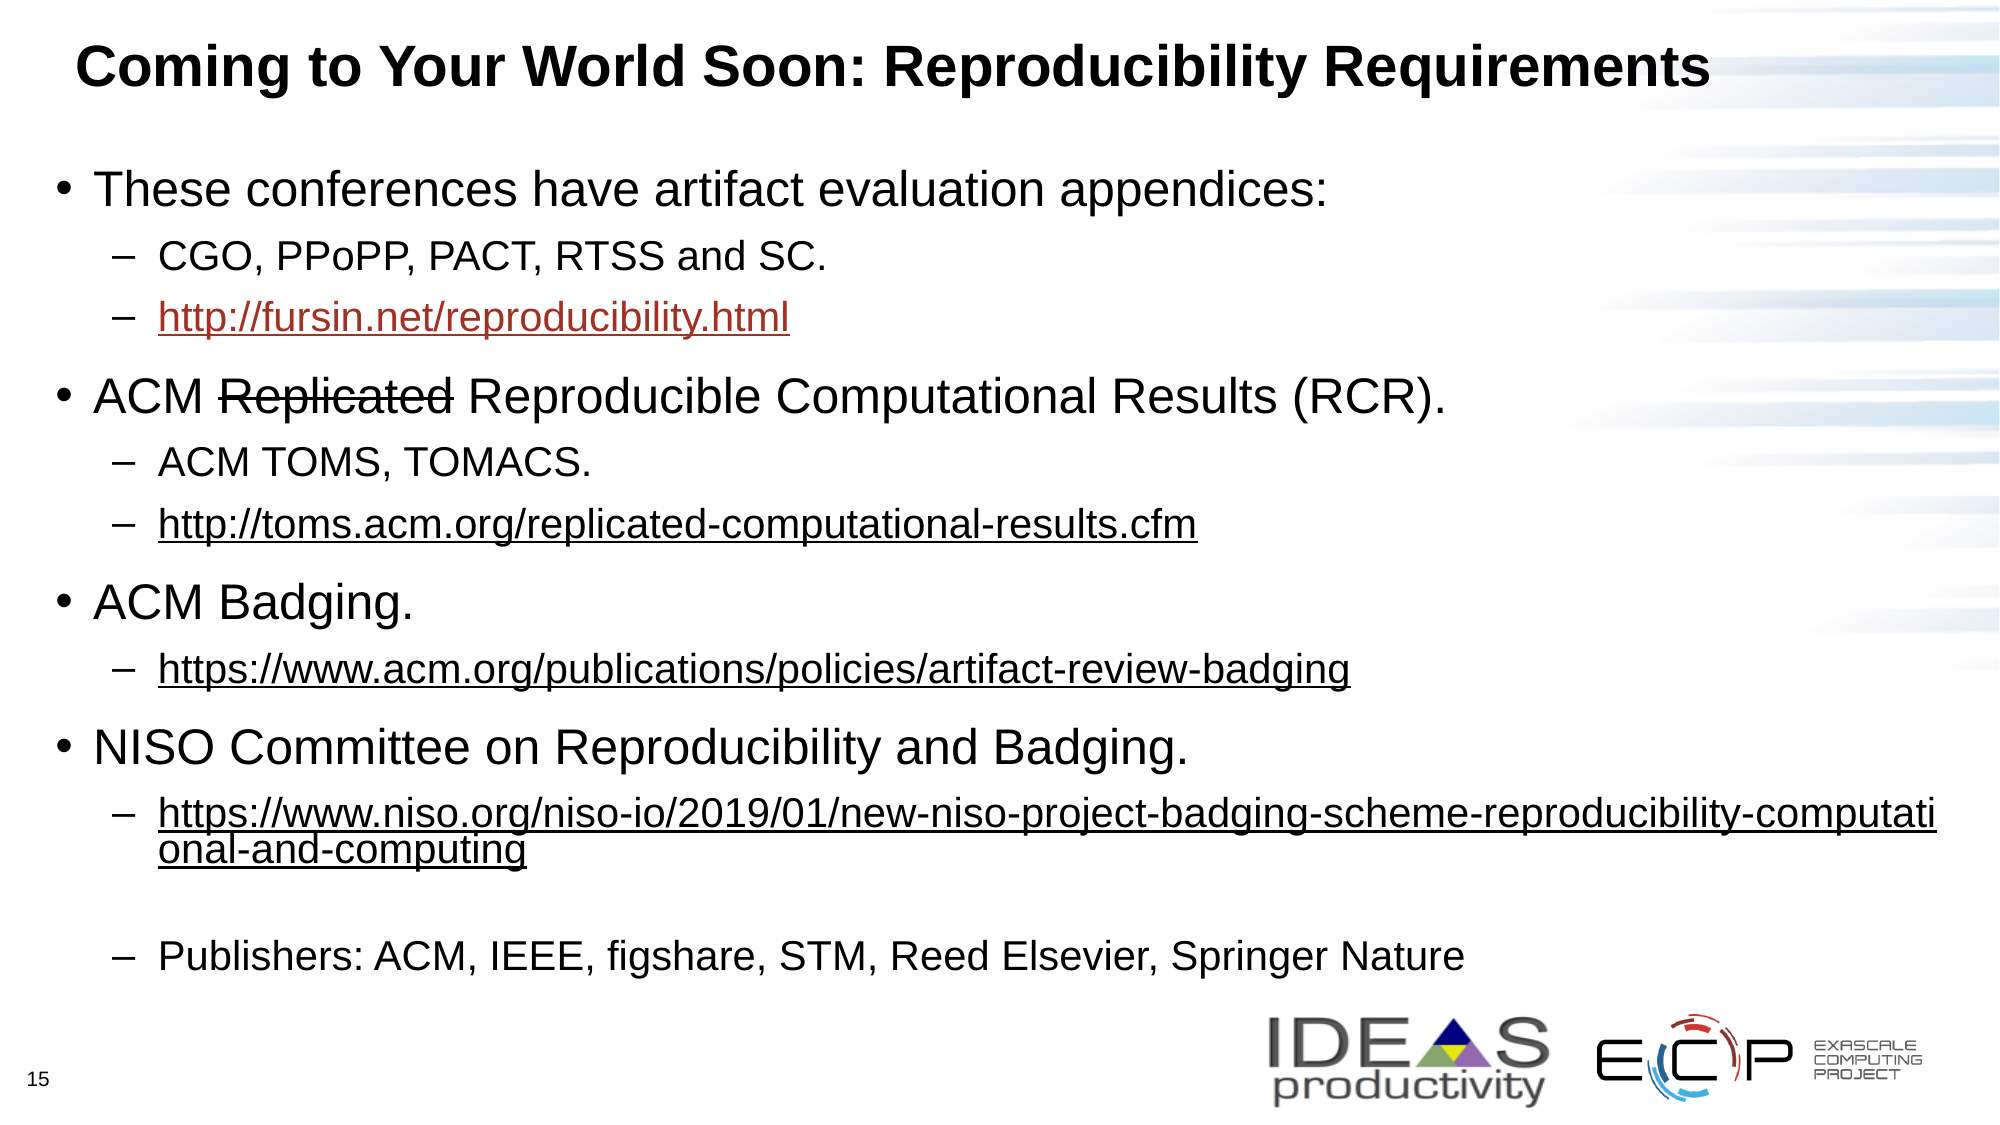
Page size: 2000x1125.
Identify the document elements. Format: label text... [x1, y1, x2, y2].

picture [1531, 0, 2000, 669]
list These conferences have artifact evaluation appendices: CGO, PPoPP, PACT, RTSS and SC. http://fursin.net/reproducibility.html ACM Replicated Reproducible Computational Results (RCR). ACM TOMS, TOMACS. http://toms.acm.org/replicated-computational-results.cfm ACM Badging. https://www.acm.org/publications/policies/artifact-review-badging NISO Committee on Reproducibility and Badging. https://www.niso.org/niso-io/2019/01/new-niso-project-badging-scheme-reproducibility-computational-and-computing Publishers: ACM, IEEE, figshare, STM, Reed Elsevier, Springer Nature [40, 155, 1960, 1050]
picture [1257, 1050, 1560, 1115]
picture [1597, 1050, 1922, 1102]
title Coming to Your World Soon: Reproducibility Requirements [60, 31, 1910, 120]
